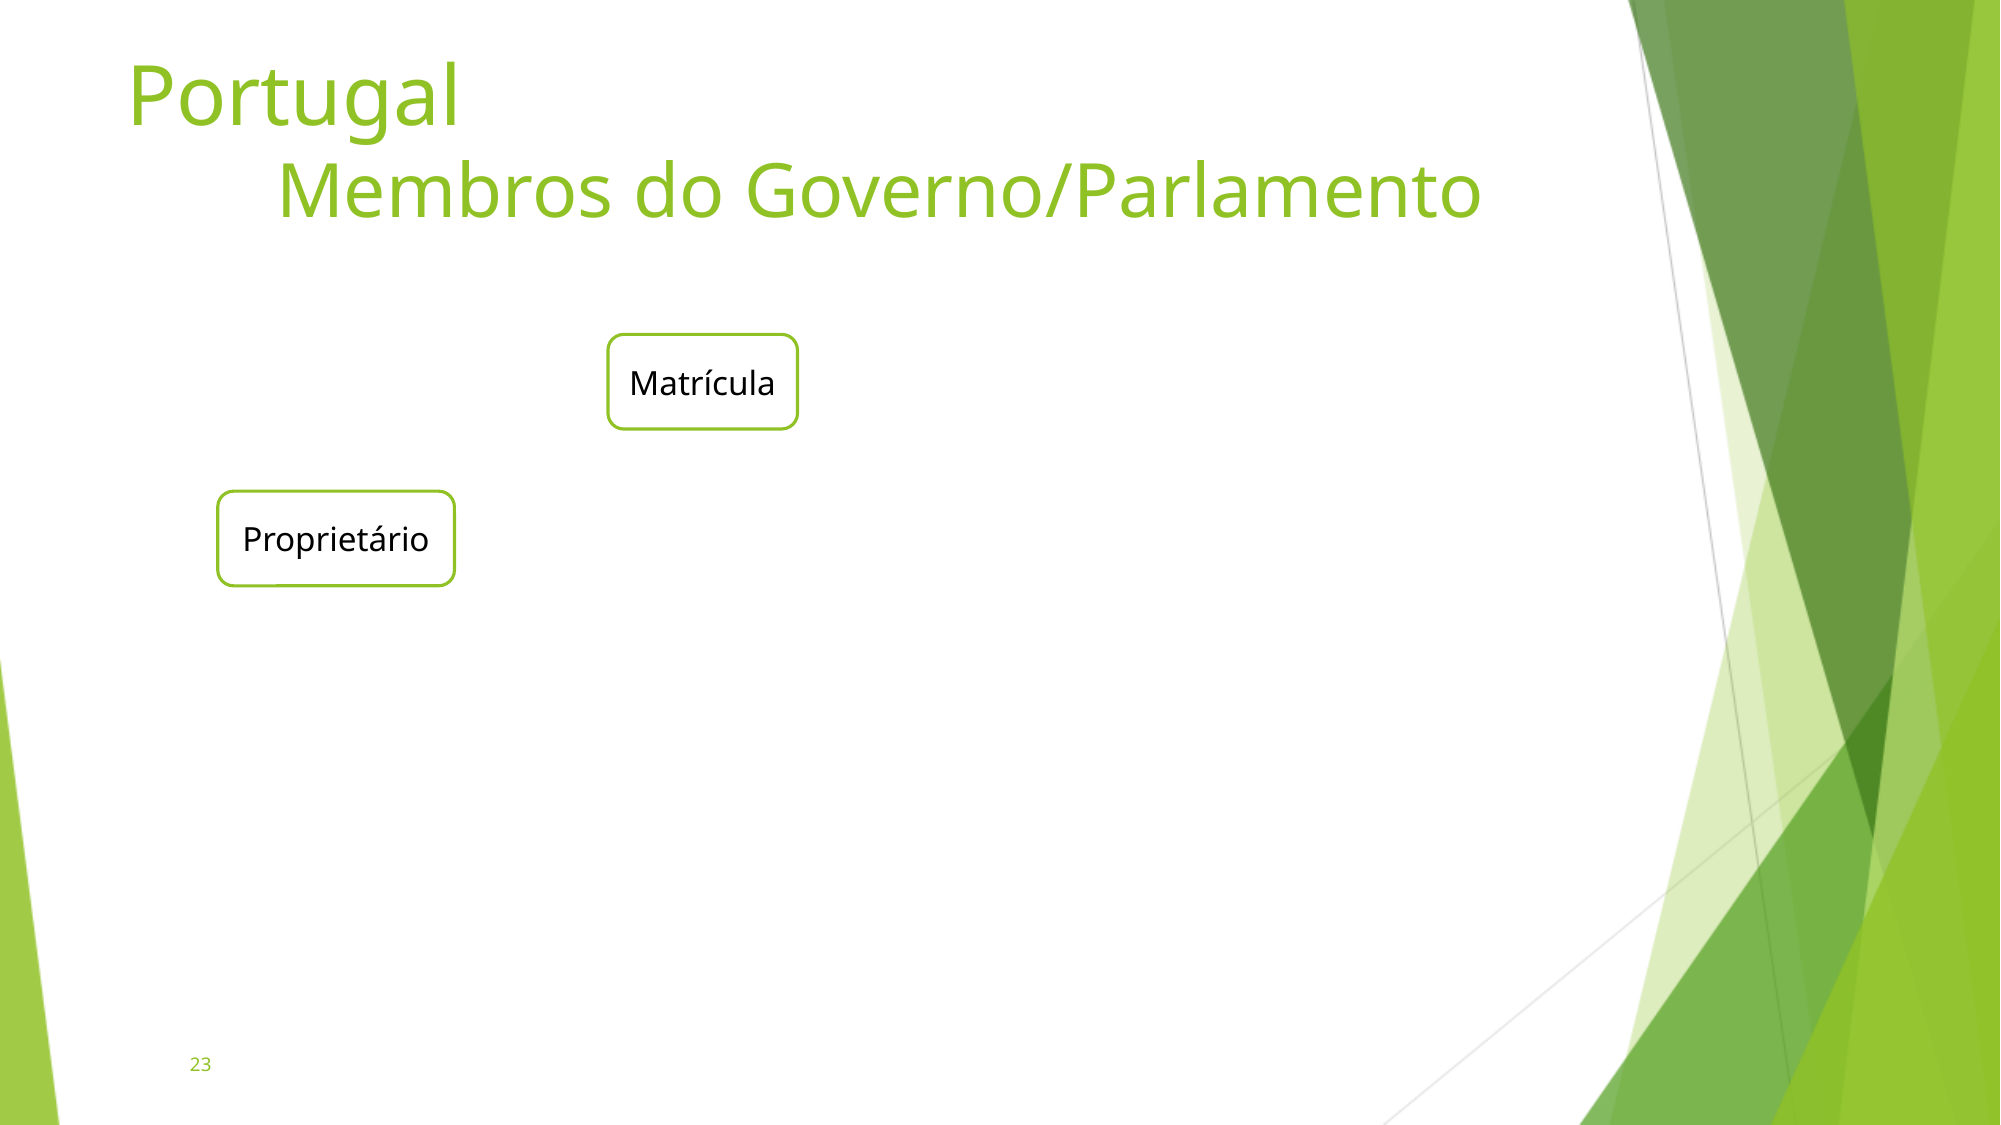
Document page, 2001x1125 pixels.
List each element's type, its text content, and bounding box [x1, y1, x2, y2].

text_box Proprietário [216, 489, 457, 588]
text_box 23 [114, 1035, 227, 1095]
text_box Matrícula [606, 332, 800, 431]
title Portugal Membros do Governo/Parlamento [111, 34, 1779, 252]
picture [1351, 0, 2000, 1125]
picture [0, 0, 110, 1125]
